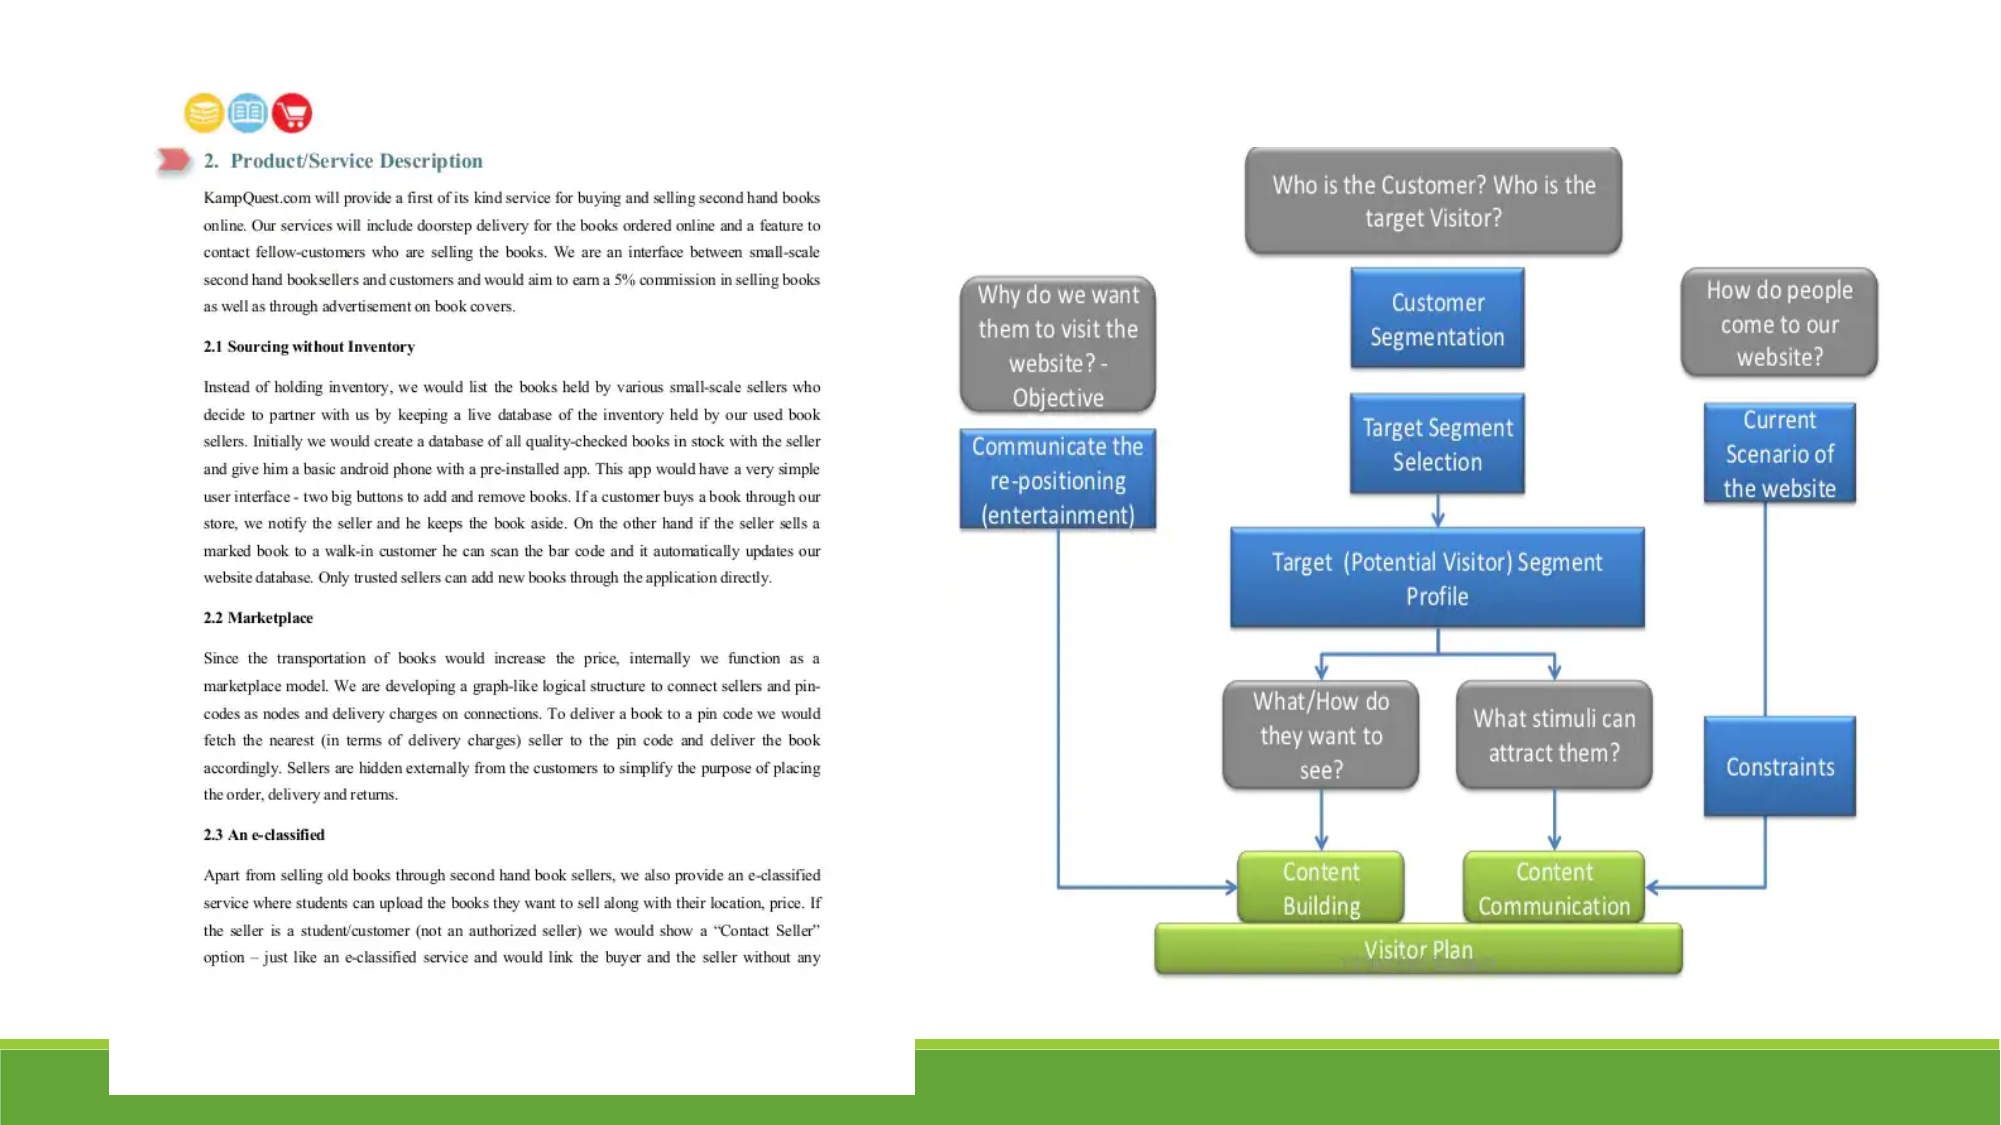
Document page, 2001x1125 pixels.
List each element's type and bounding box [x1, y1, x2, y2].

picture [109, 52, 916, 1096]
picture [941, 146, 1897, 1001]
